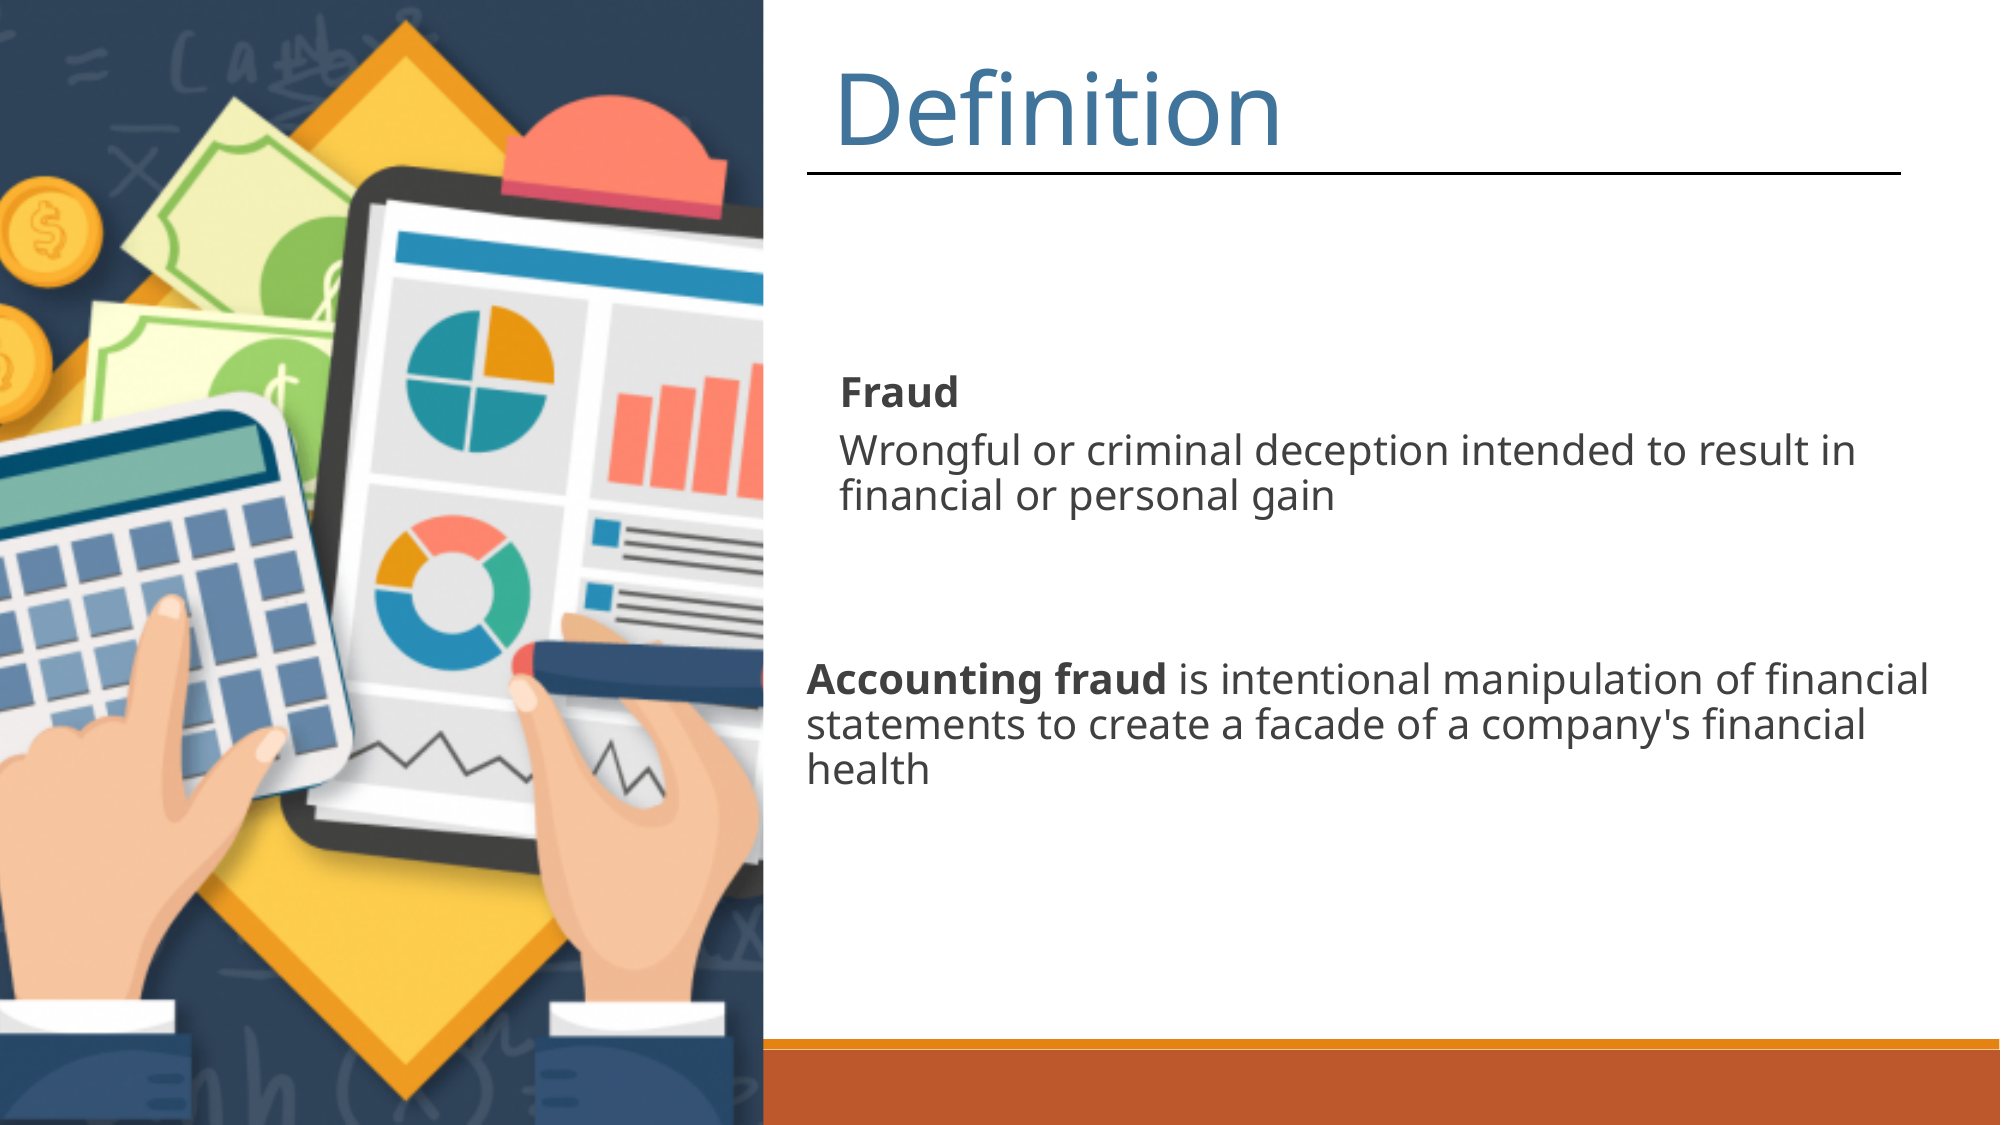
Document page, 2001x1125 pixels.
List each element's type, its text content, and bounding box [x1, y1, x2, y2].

list Fraud Wrongful or criminal deception intended to result in financial or personal gain Accounting fraud is intentional manipulation of financial statements to create a facade of a company's financial health [806, 200, 1934, 1015]
title Definition [817, 5, 1862, 170]
picture [0, 0, 764, 1125]
